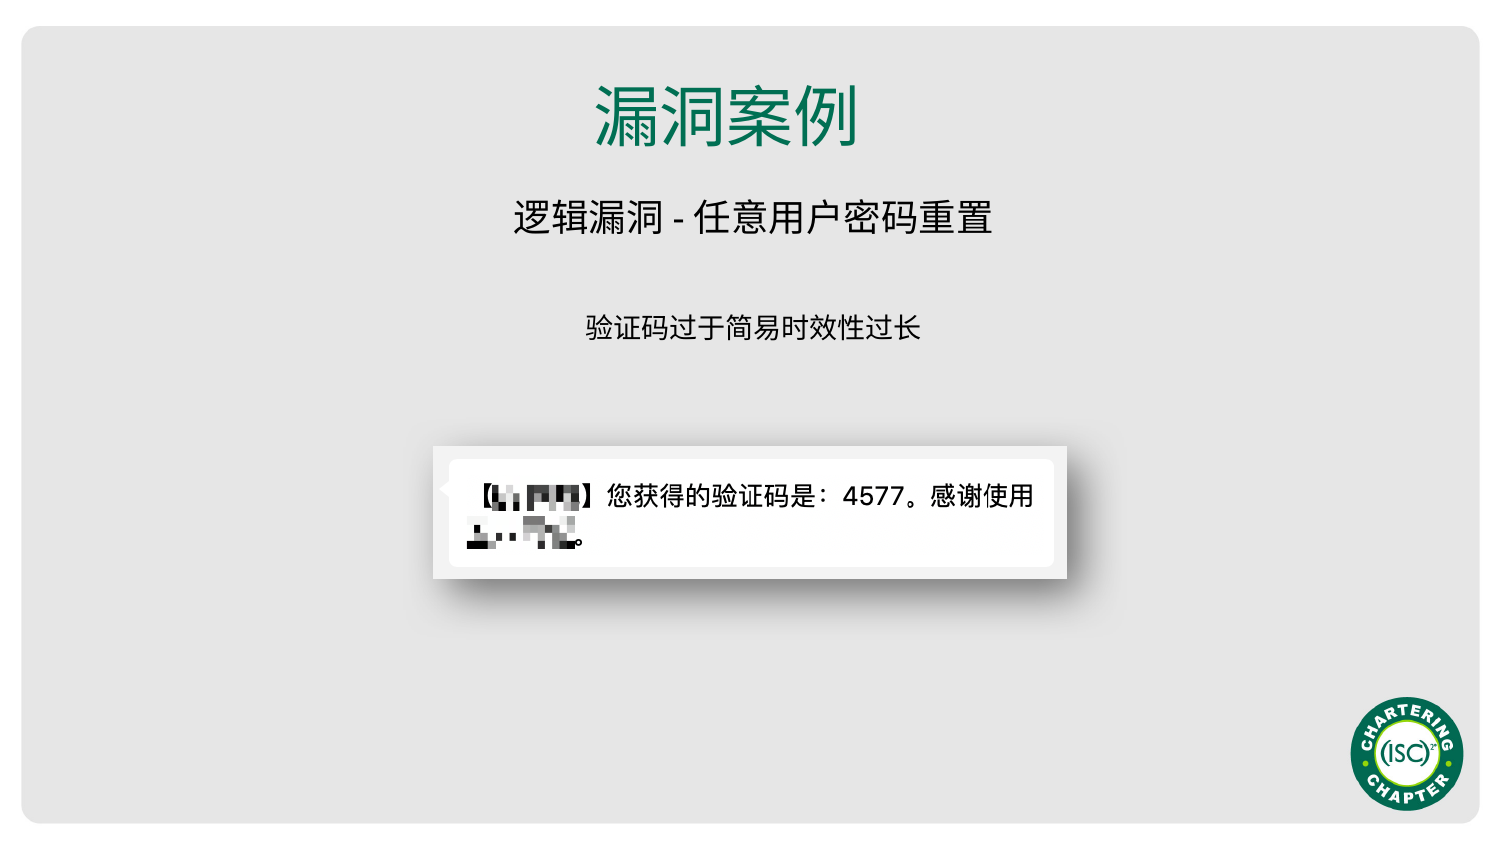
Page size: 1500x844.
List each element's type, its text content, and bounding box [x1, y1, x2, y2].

picture [0, 5, 1500, 844]
text_box 验证码过于简易时效性过长 [570, 303, 937, 352]
text_box 漏洞案例 [578, 70, 922, 160]
text_box 逻辑漏洞-任意用户密码重置 [499, 186, 1009, 247]
